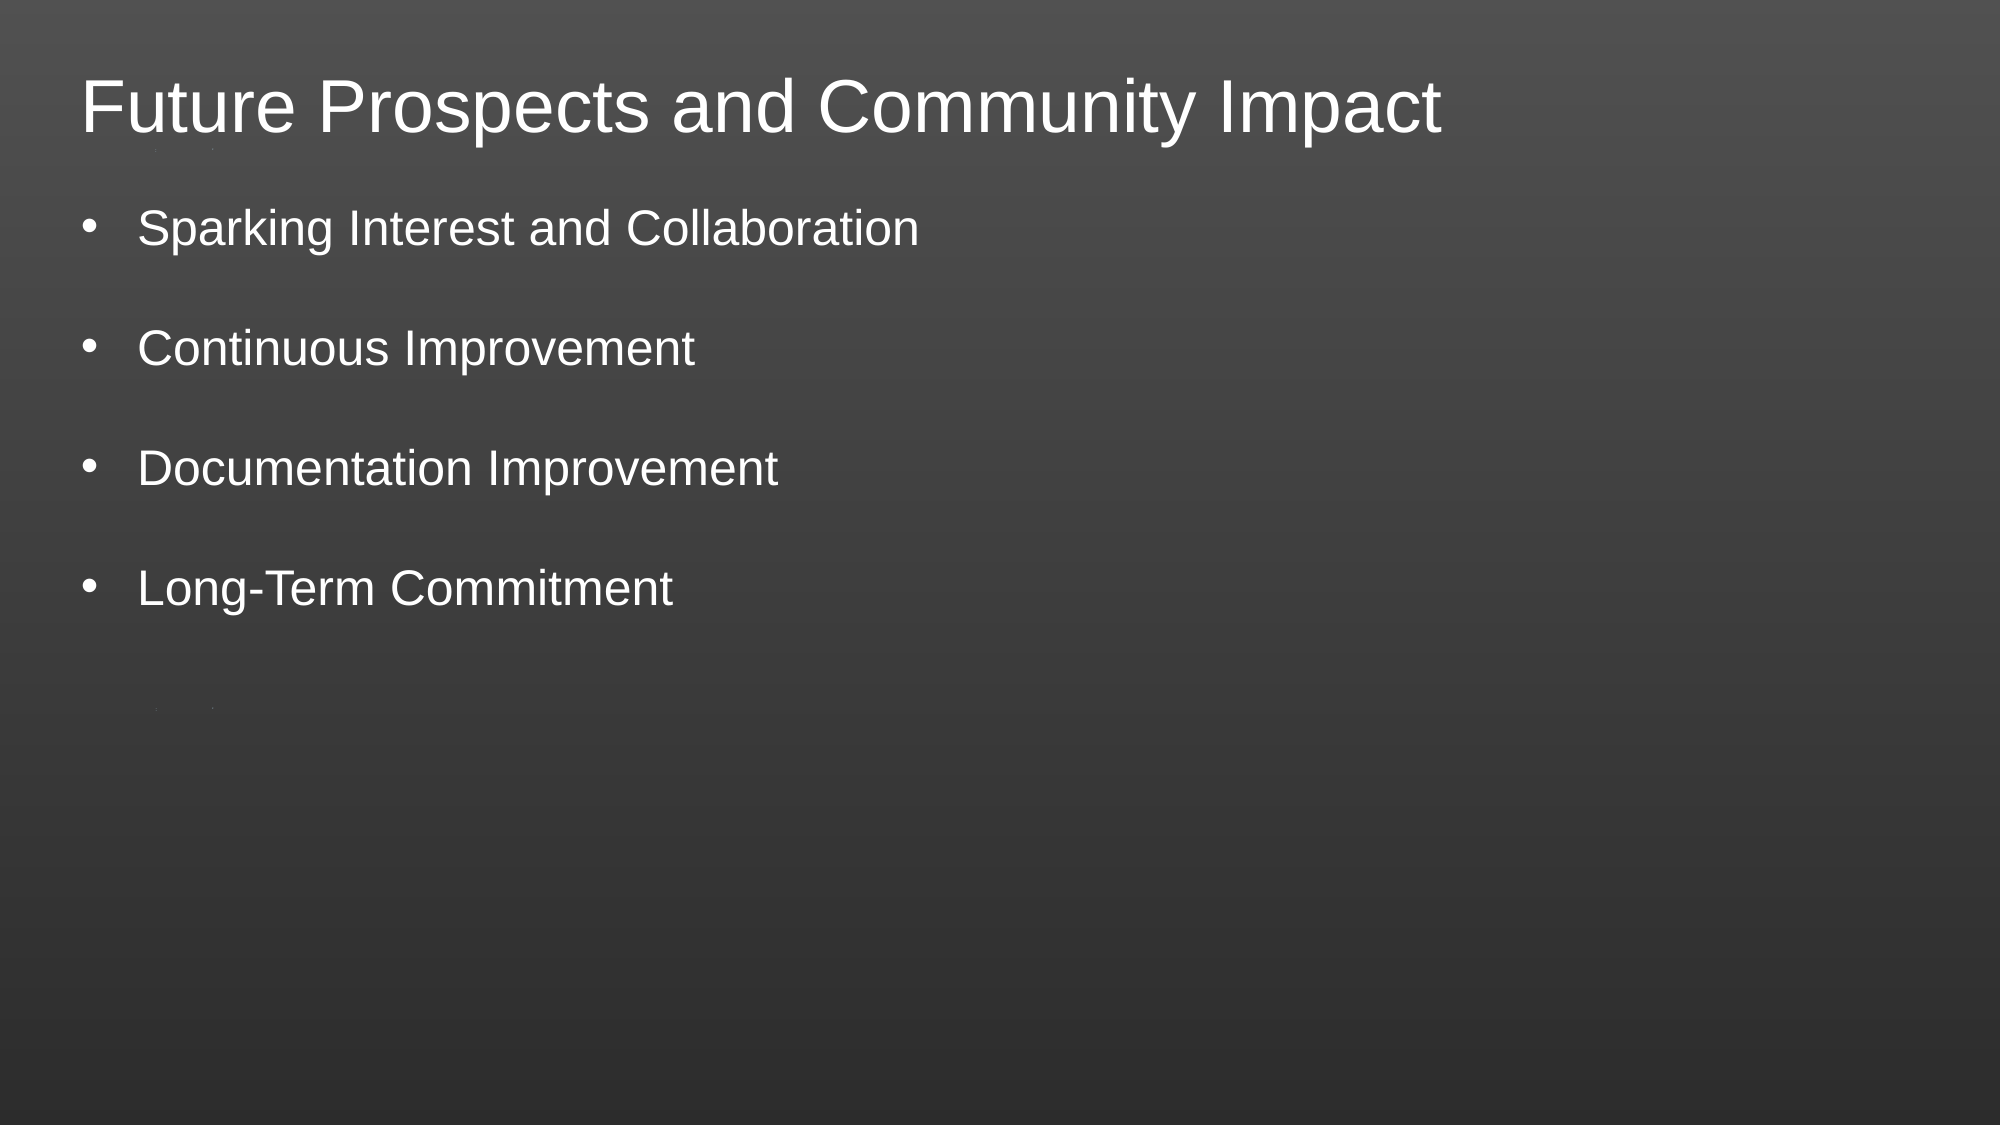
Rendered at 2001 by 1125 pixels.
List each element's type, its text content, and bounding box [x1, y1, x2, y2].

text_box Sparking Interest and Collaboration Continuous Improvement Documentation Improvement Long-Term Commitment P [65, 187, 1666, 671]
text_box Future Prospects and Community Impact P [65, 9, 1595, 151]
